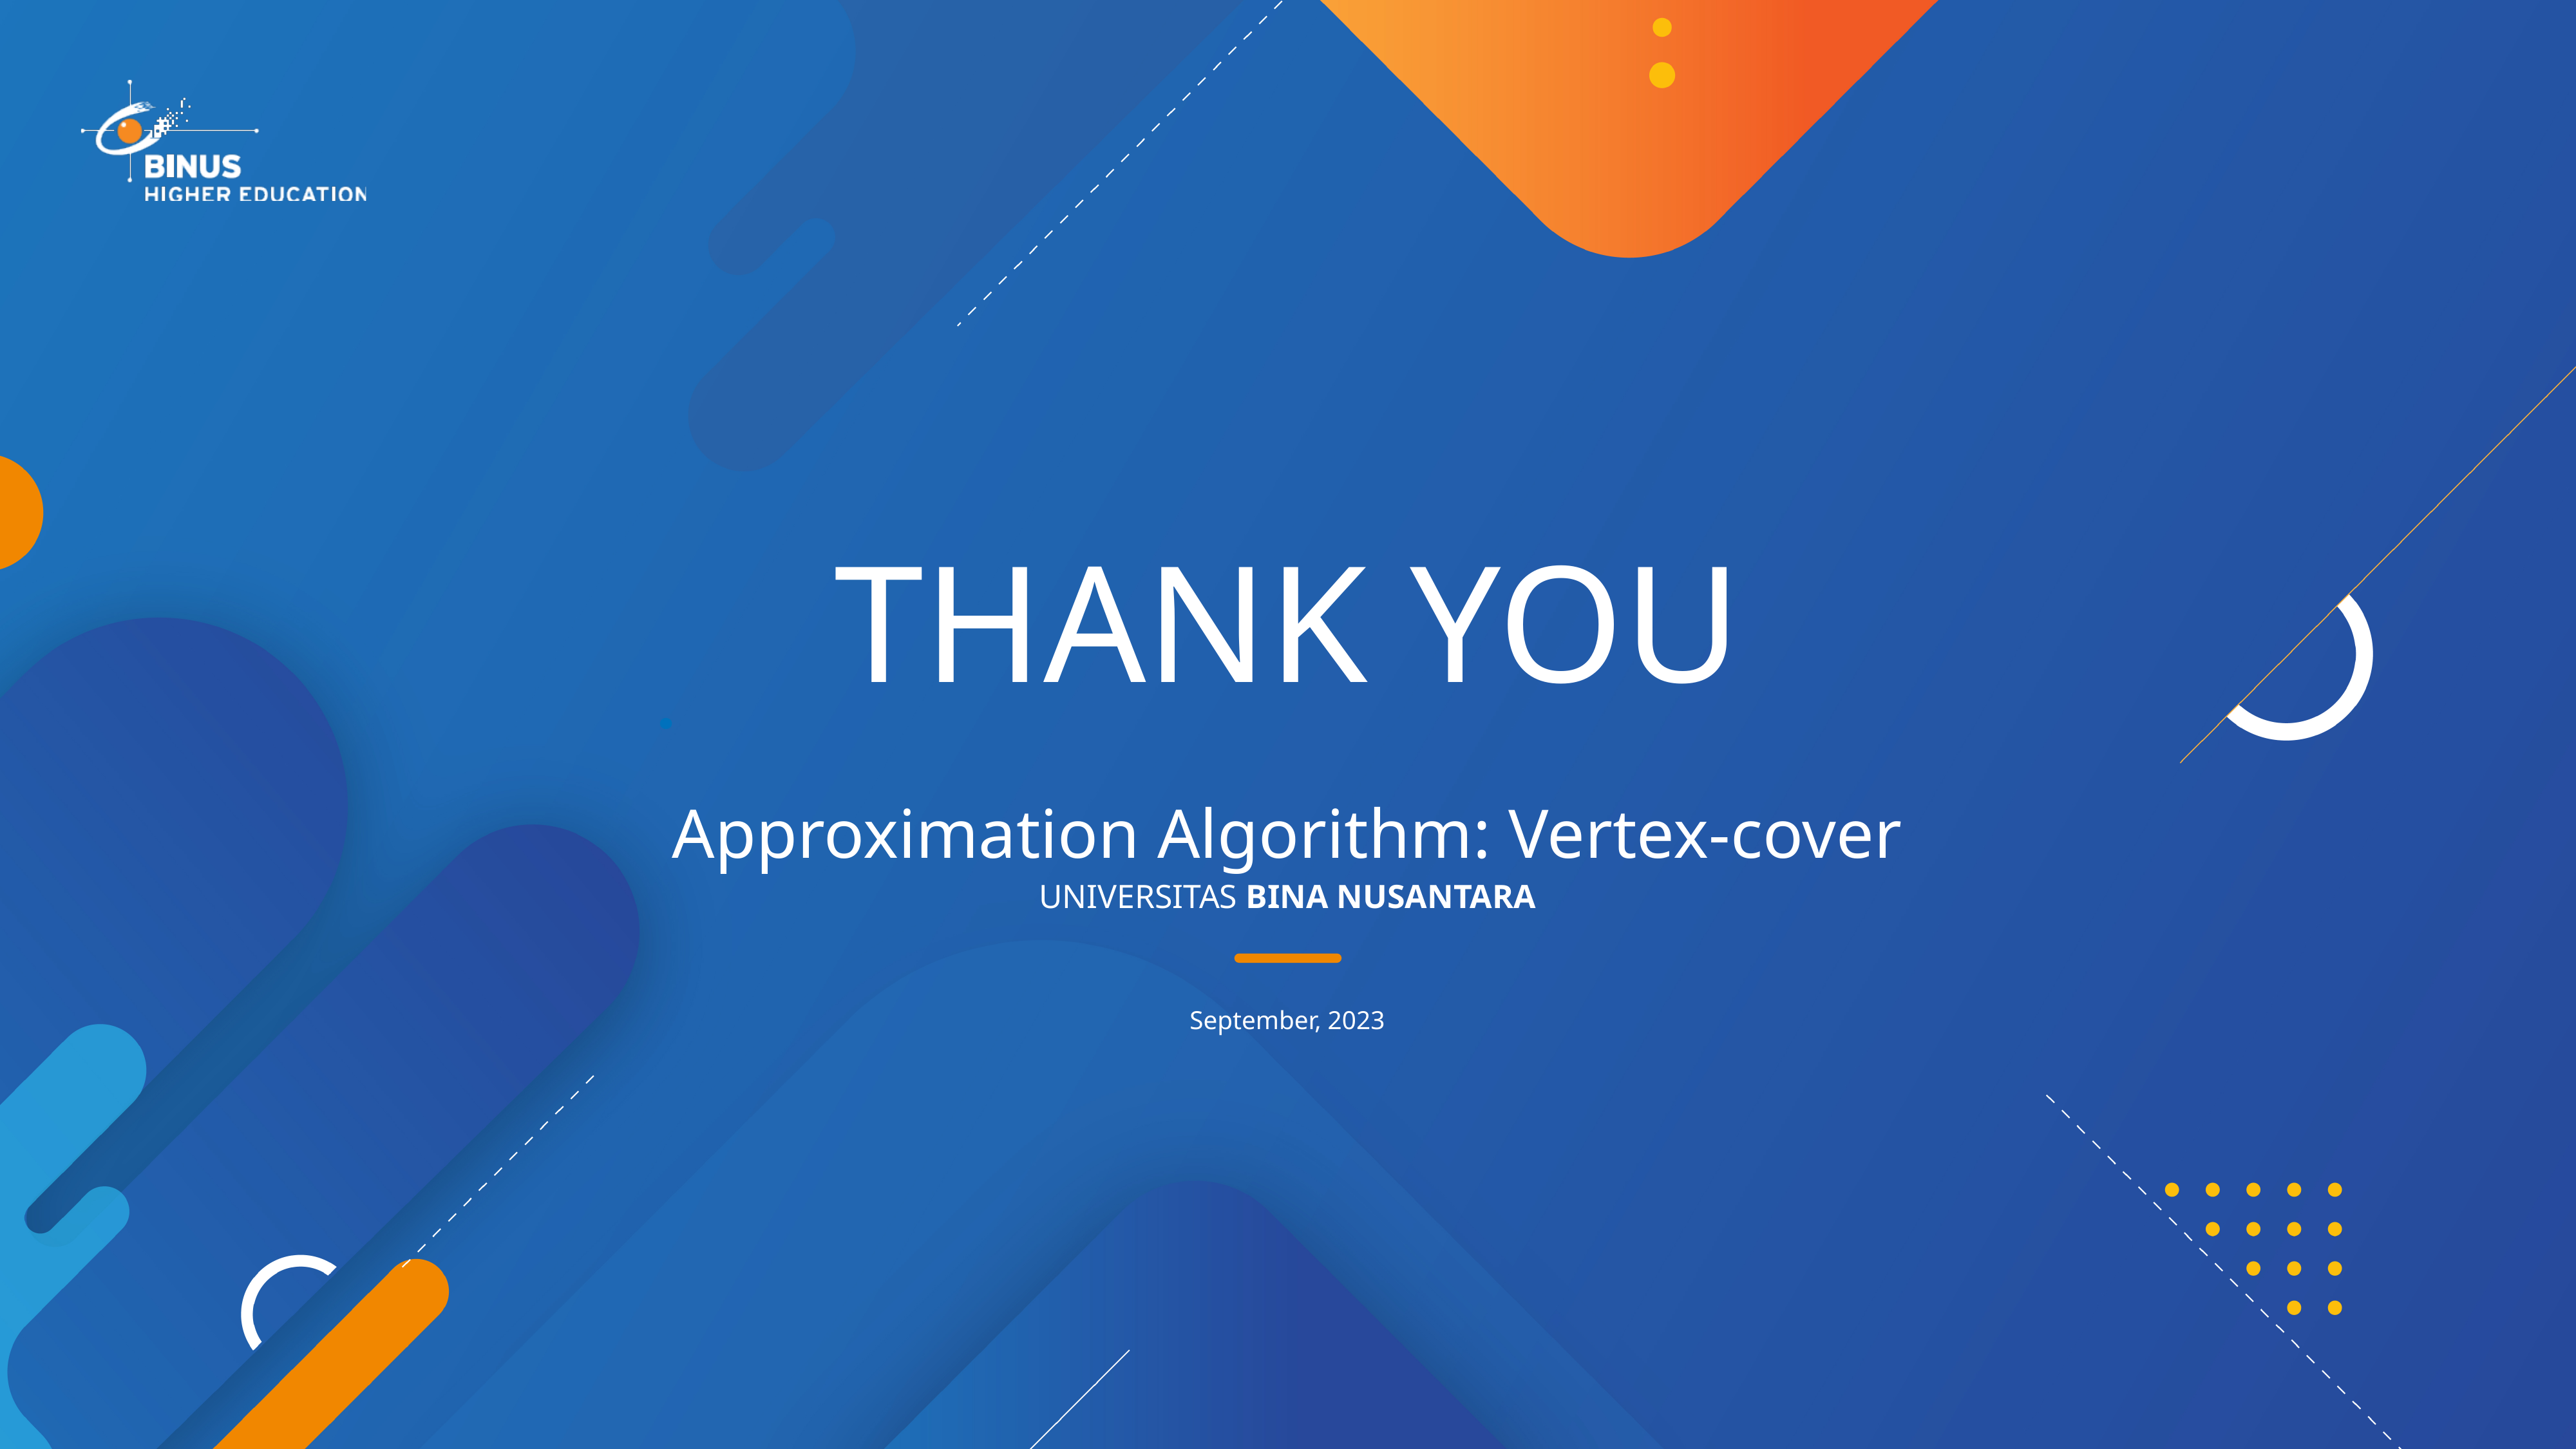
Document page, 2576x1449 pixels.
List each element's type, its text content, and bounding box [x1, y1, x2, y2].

title Thank you [127, 323, 2449, 719]
picture [0, 0, 2576, 1449]
list Approximation Algorithm: Vertex-cover [126, 785, 2448, 878]
list September, 2023 [958, 1001, 1617, 1041]
